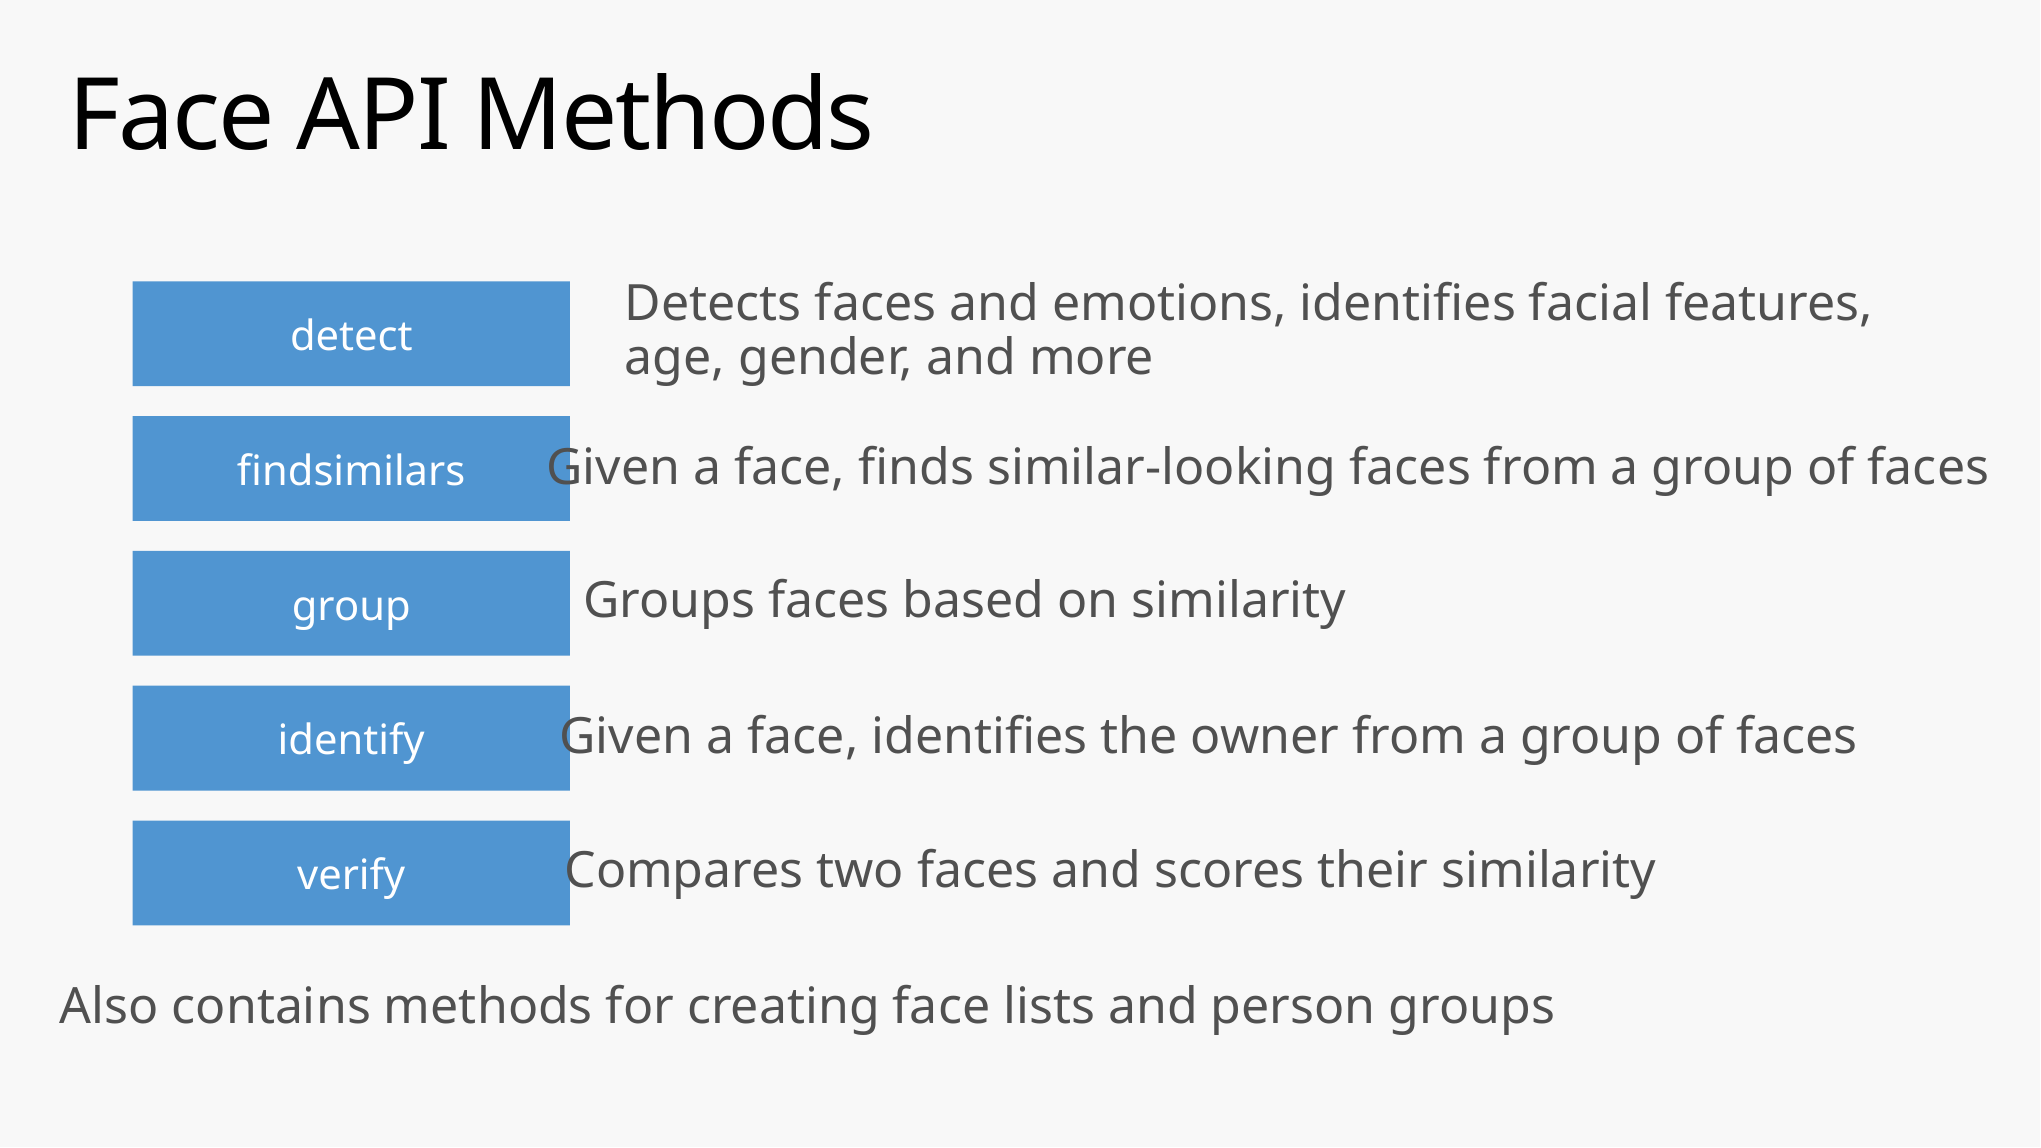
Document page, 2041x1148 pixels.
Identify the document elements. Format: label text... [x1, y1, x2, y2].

text_box Given a face, identifies the owner from a group of faces [529, 685, 1888, 788]
text_box identify [132, 685, 571, 791]
text_box findsimilars [132, 415, 571, 522]
text_box Detects faces and emotions, identifies facial features, age, gender, and more [595, 253, 1942, 410]
text_box verify [132, 820, 571, 926]
text_box Compares two faces and scores their similarity [534, 820, 1687, 923]
title Face API Methods [45, 48, 1996, 199]
text_box Groups faces based on similarity [553, 550, 1377, 653]
text_box group [132, 550, 571, 657]
text_box Also contains methods for creating face lists and person groups [29, 956, 1586, 1059]
text_box detect [132, 280, 571, 387]
text_box Given a face, finds similar-looking faces from a group of faces [516, 416, 2020, 519]
